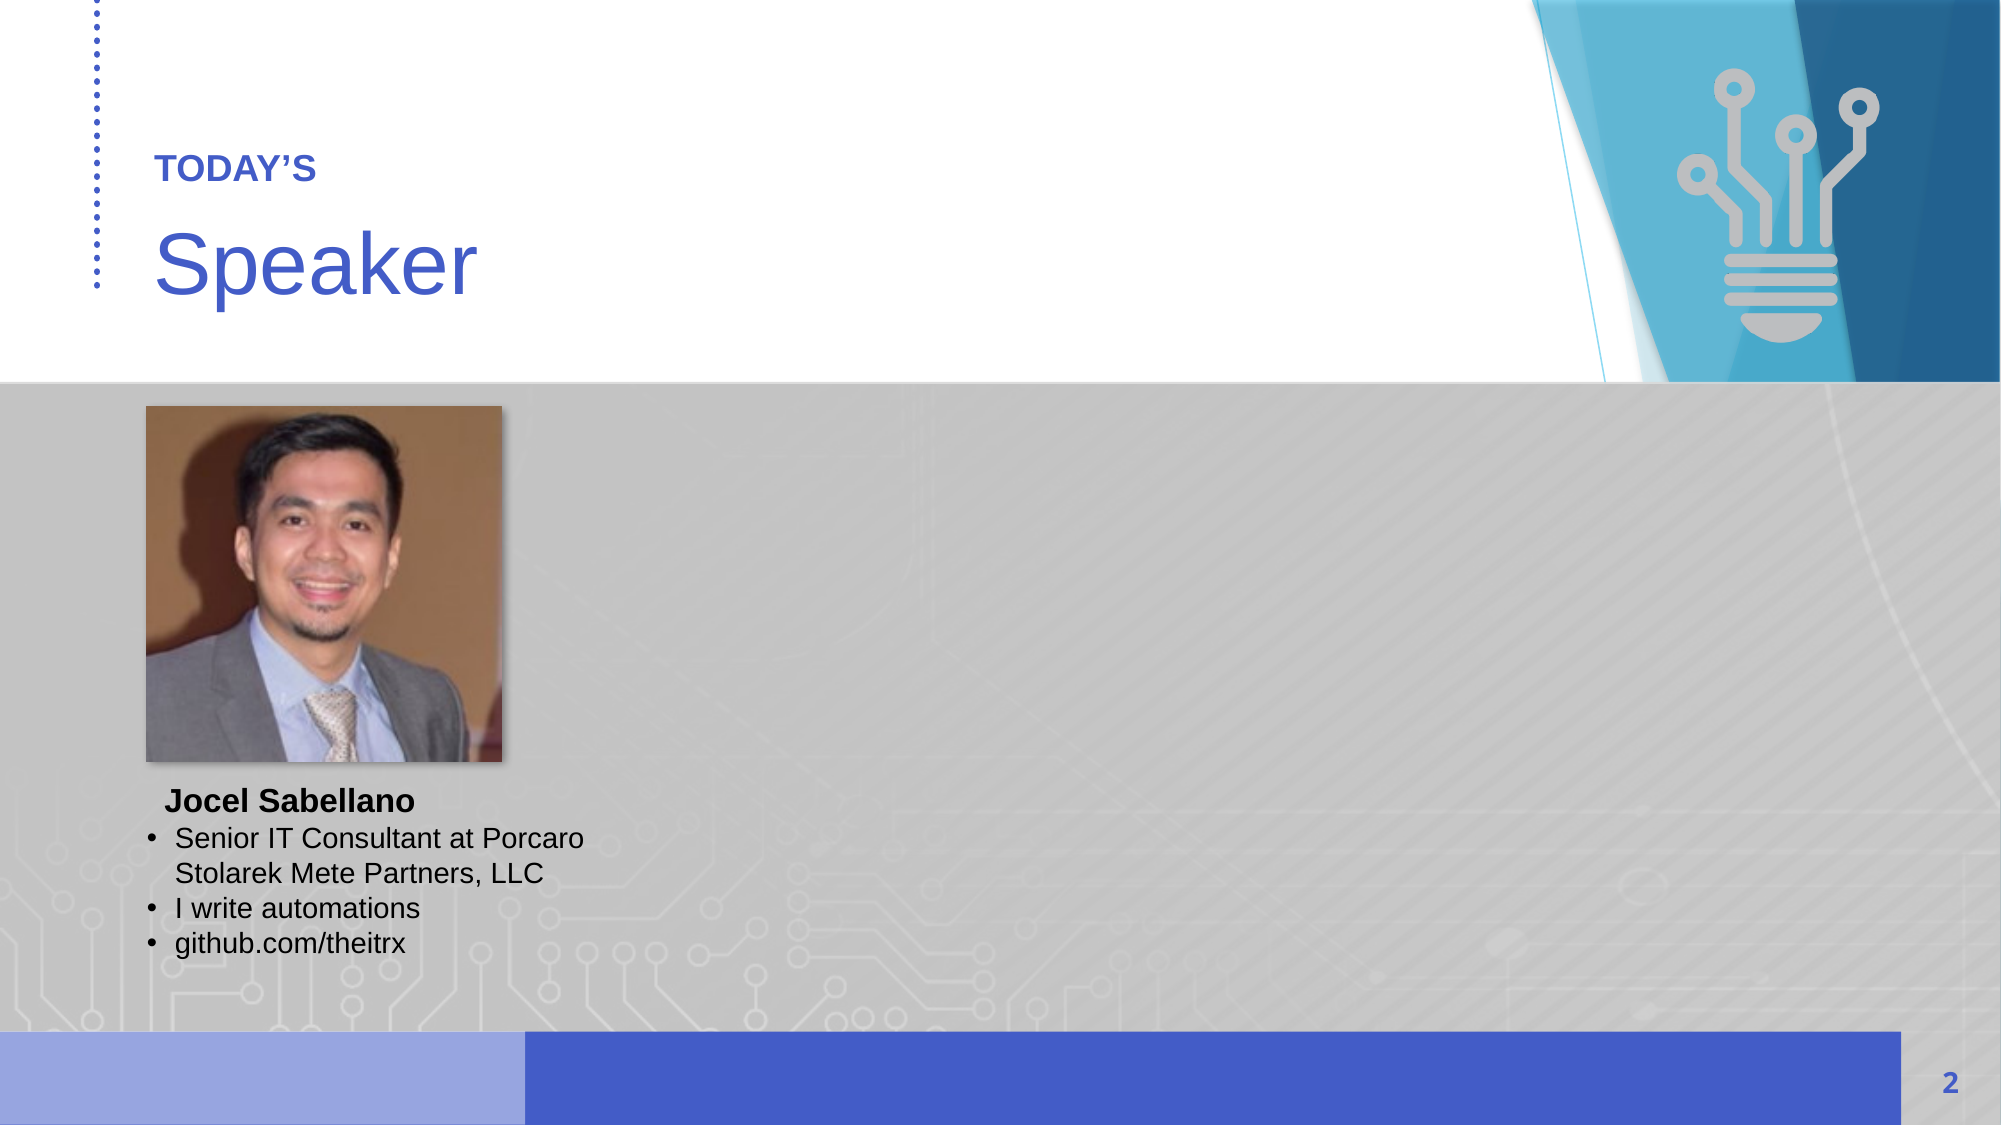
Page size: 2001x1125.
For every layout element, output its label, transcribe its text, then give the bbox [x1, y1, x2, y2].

text_box TODAY’S [139, 136, 332, 197]
text_box Speaker [138, 199, 495, 320]
picture [0, 32, 2000, 1125]
